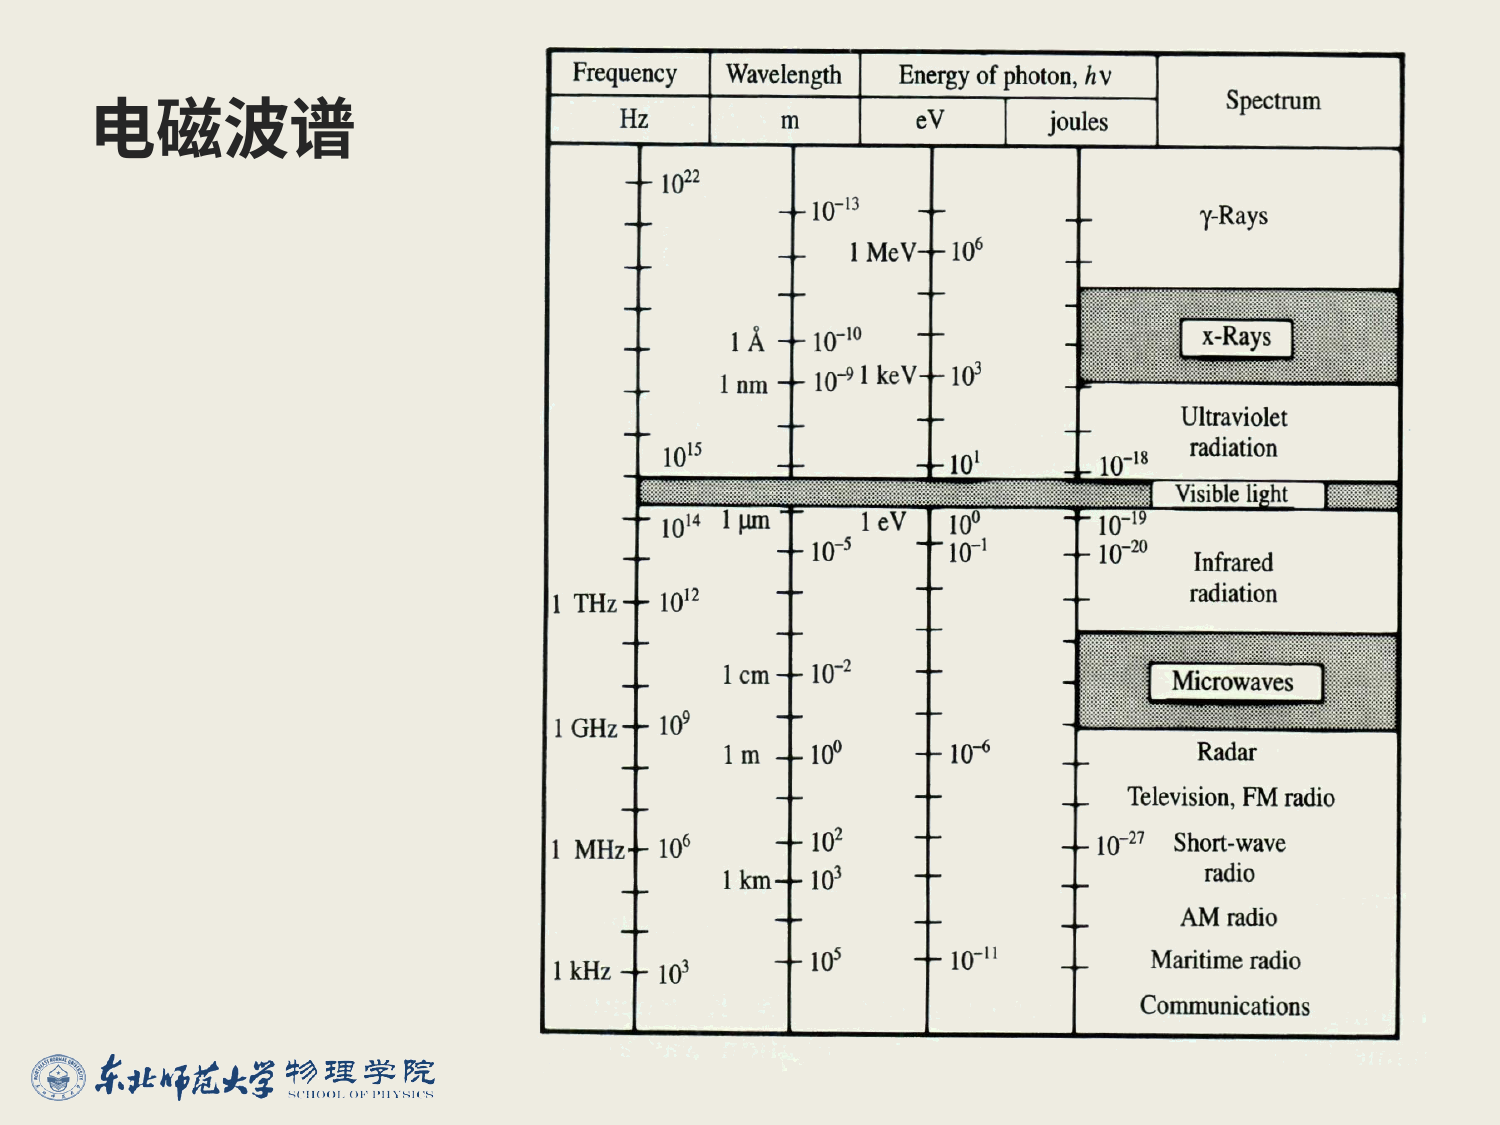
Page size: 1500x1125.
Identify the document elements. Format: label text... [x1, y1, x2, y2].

title 电磁波谱 [75, 45, 484, 209]
picture [489, 18, 1448, 1087]
picture [20, 1054, 440, 1101]
